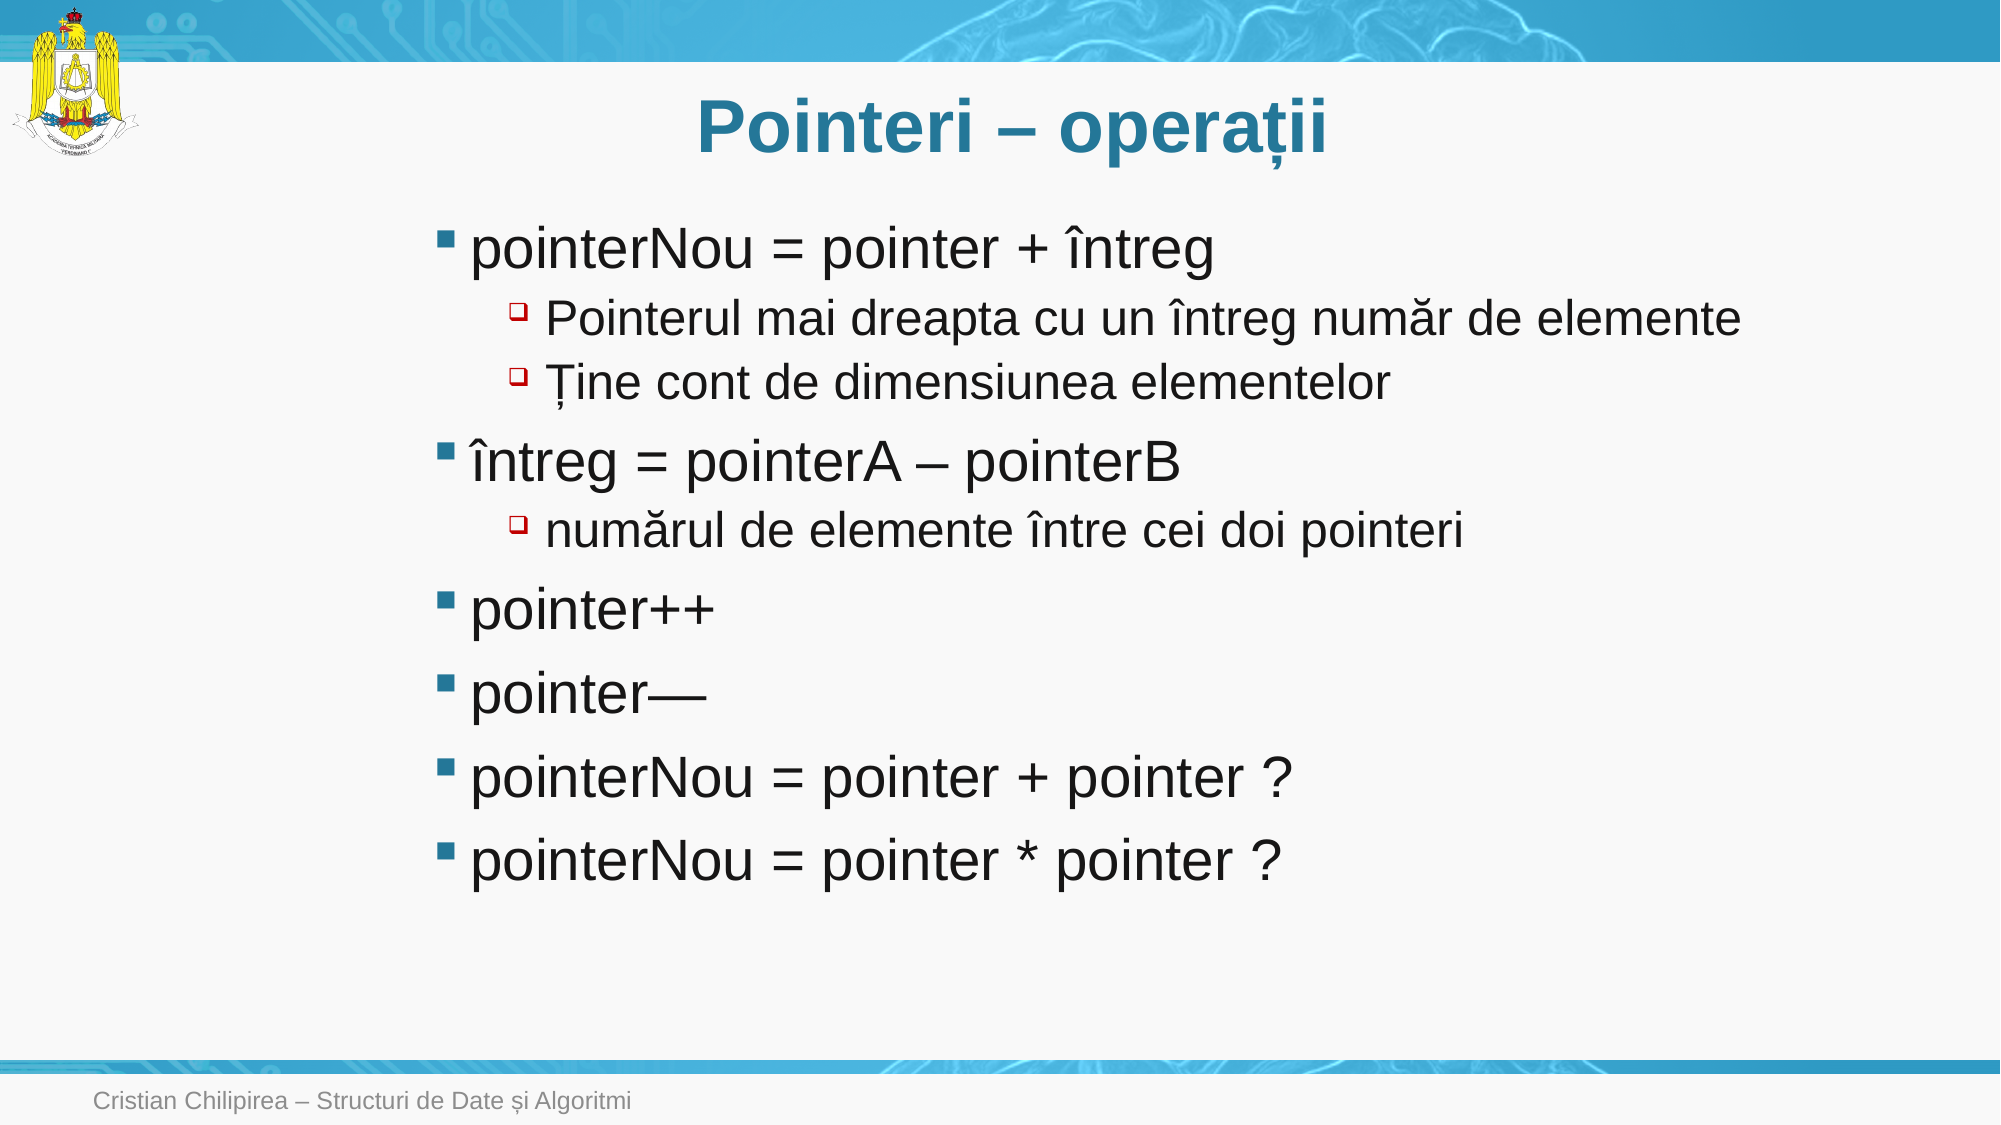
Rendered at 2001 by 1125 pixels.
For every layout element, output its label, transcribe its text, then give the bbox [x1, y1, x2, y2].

footer Cristian Chilipirea – Structuri de Date și Algoritmi [77, 1073, 1338, 1125]
picture [0, 1060, 2000, 1074]
list pointerNou = pointer + întreg Pointerul mai dreapta cu un întreg număr de elemente Ține cont de dimensiunea elementelor întreg = pointerA – pointerB numărul de elemente între cei doi pointeri pointer++ pointer— pointerNou = pointer + pointer ? pointerNou = pointer * pointer ? [417, 210, 1915, 1033]
picture [0, 0, 2000, 156]
title Pointeri – operații [150, 76, 1876, 180]
